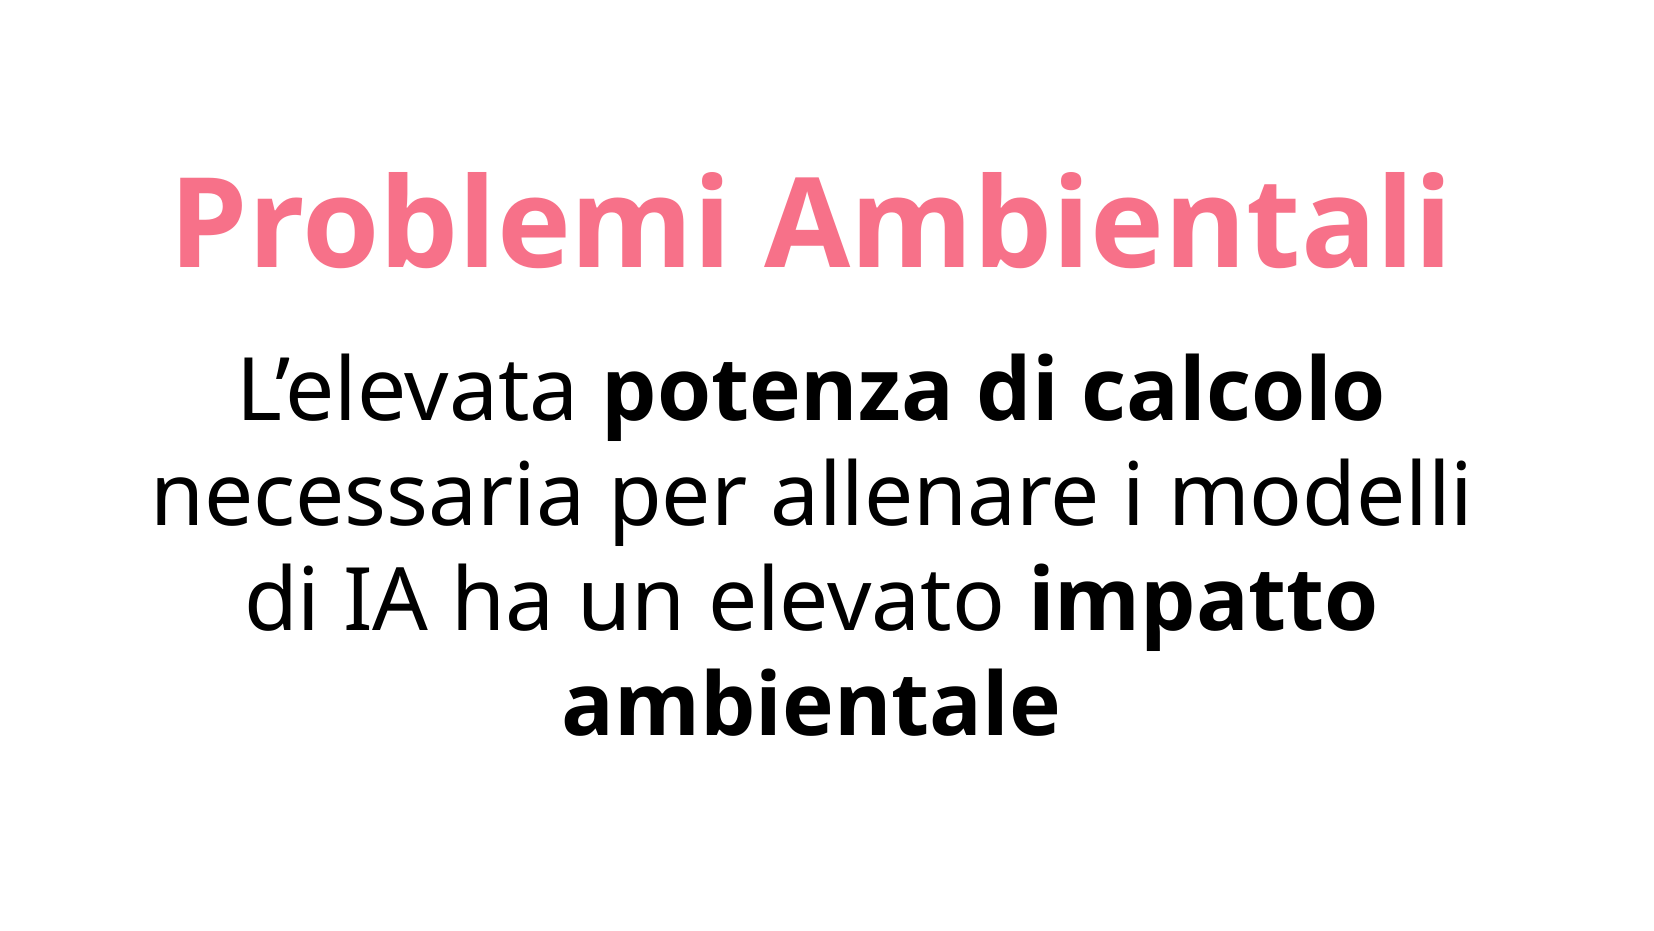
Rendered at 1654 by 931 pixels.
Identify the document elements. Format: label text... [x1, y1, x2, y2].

text_box Problemi Ambientali [147, 140, 1476, 295]
text_box L’elevata potenza di calcolo necessaria per allenare i modelli di IA ha un elevato impatto ambientale [147, 465, 1476, 620]
